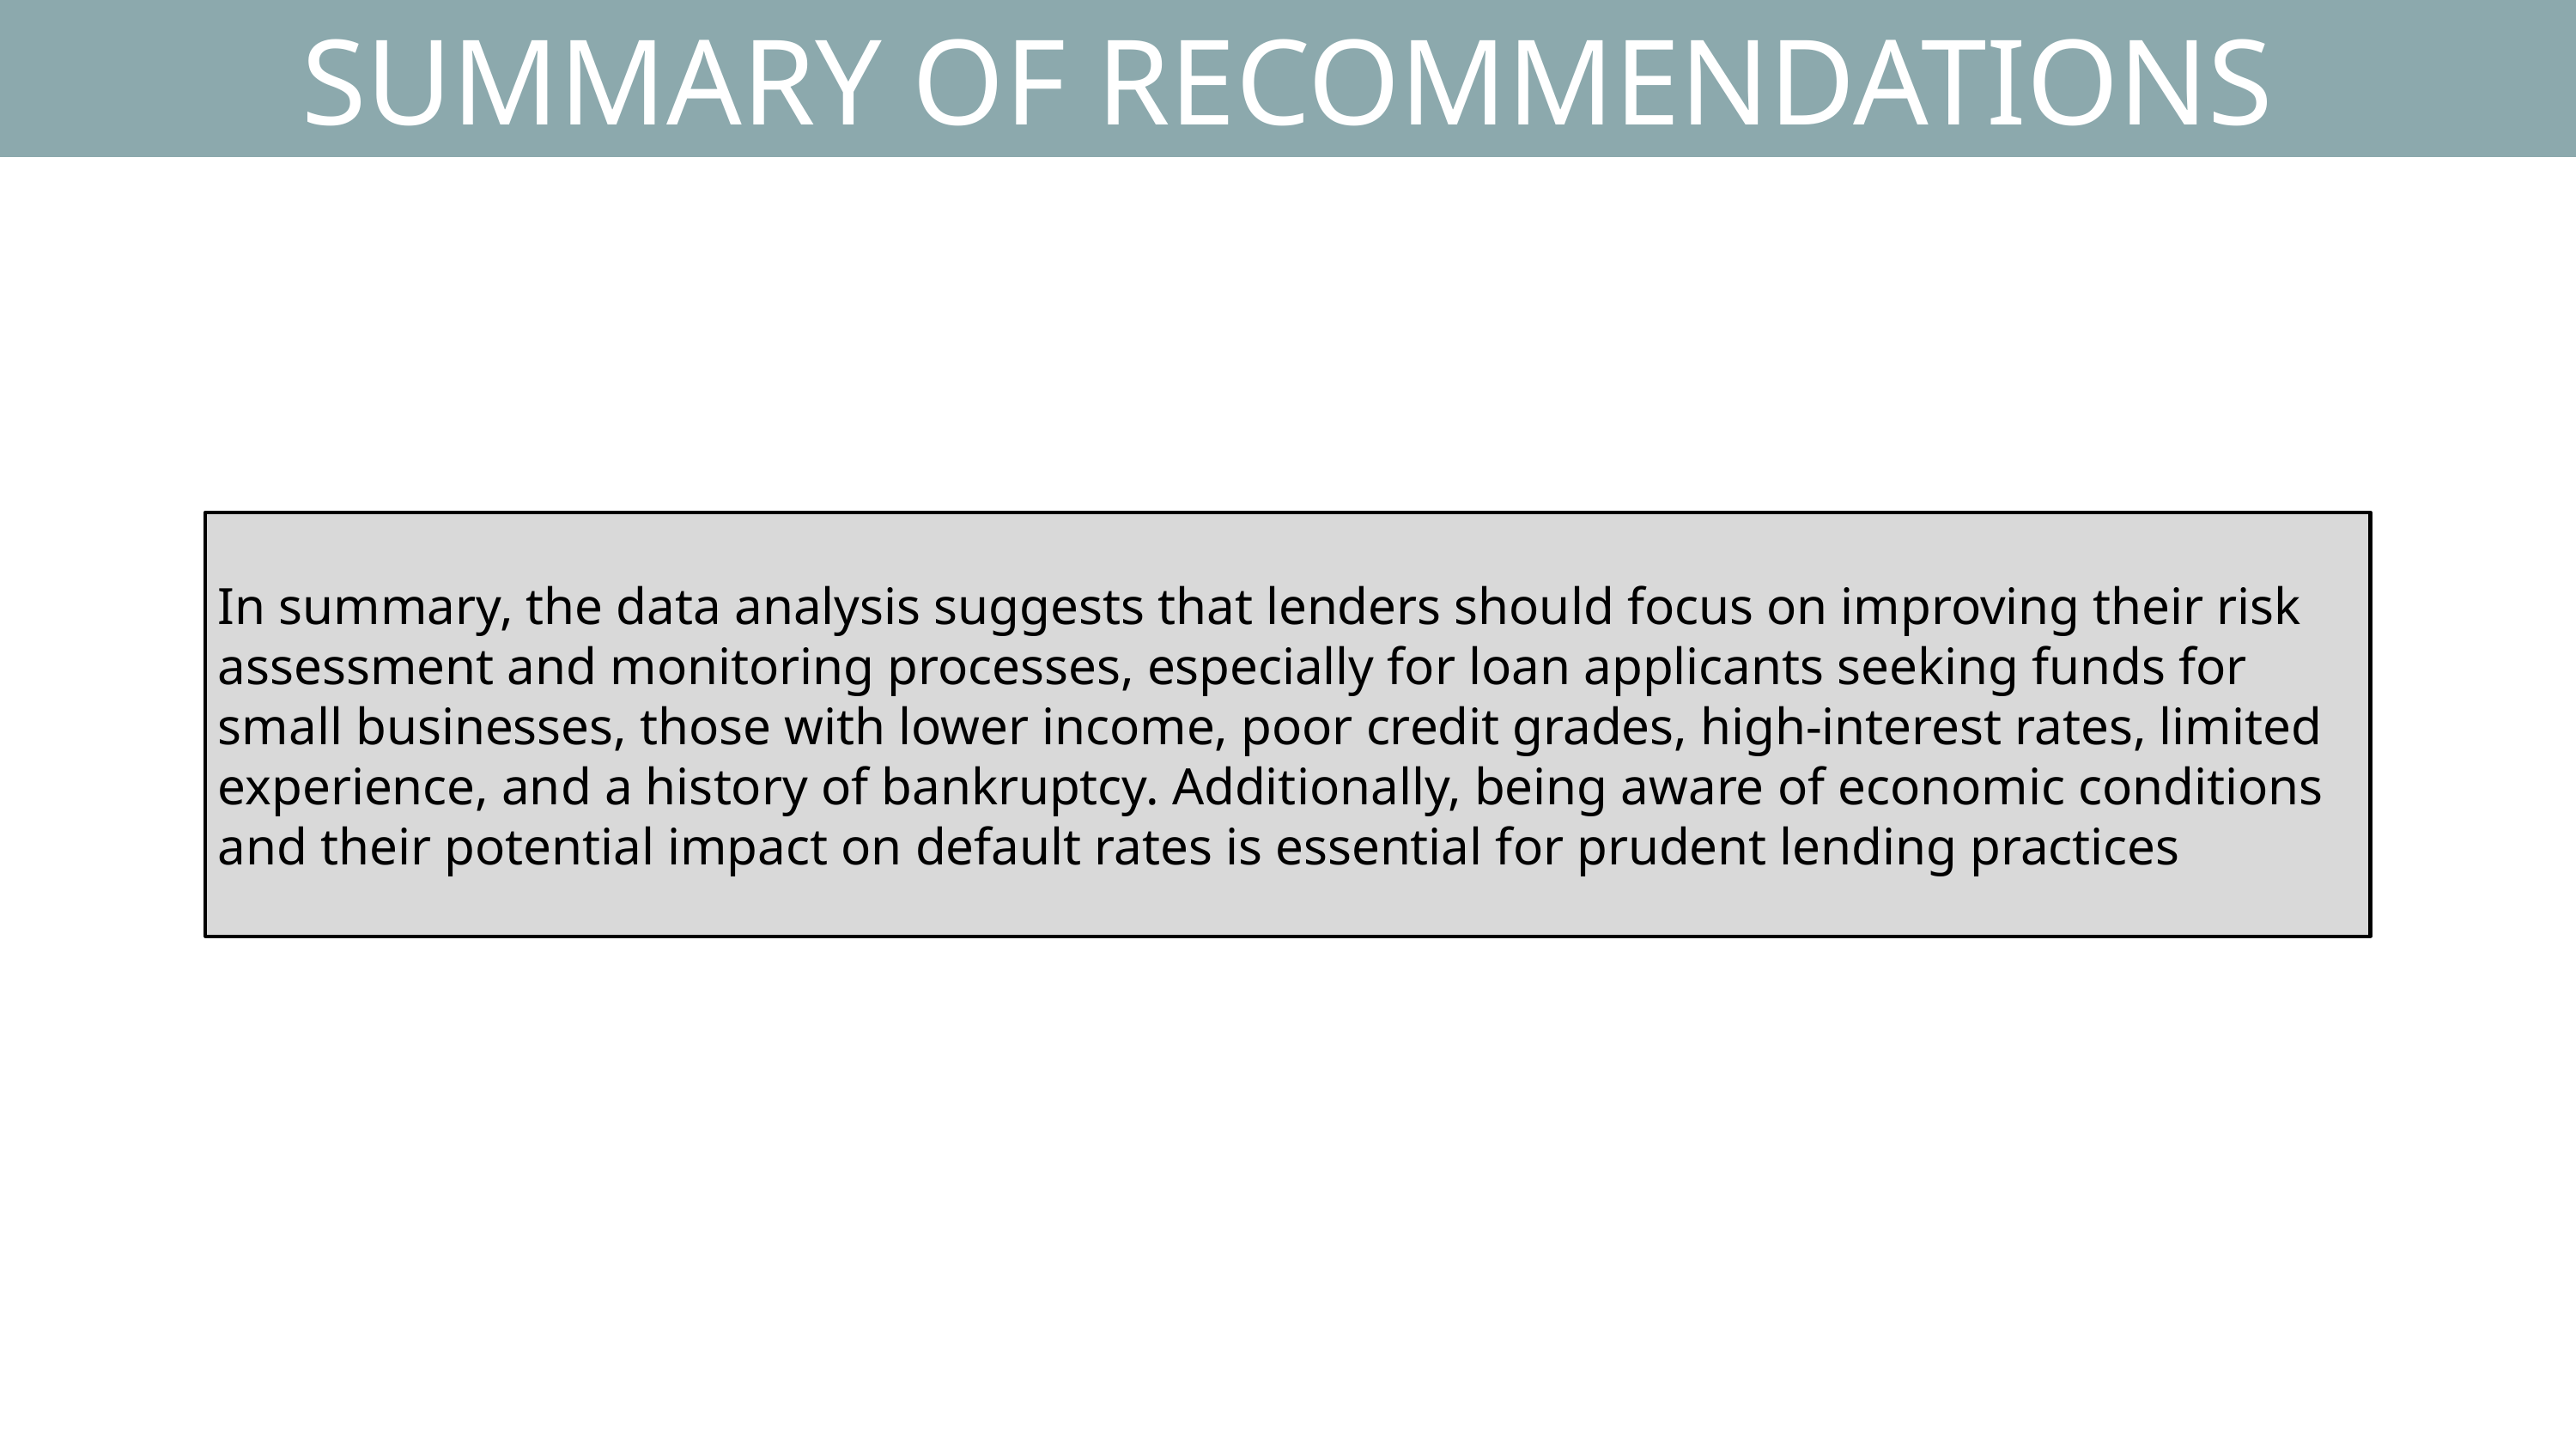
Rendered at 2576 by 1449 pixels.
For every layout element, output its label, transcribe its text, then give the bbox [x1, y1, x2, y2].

text_box In summary, the data analysis suggests that lenders should focus on improving their risk assessment and monitoring processes, especially for loan applicants seeking funds for small businesses, those with lower income, poor credit grades, high-interest rates, limited experience, and a history of bankruptcy. Additionally, being aware of economic conditions and their potential impact on default rates is essential for prudent lending practices [204, 511, 2372, 938]
text_box SUMMARY OF RECOMMENDATIONS [0, 0, 2576, 157]
